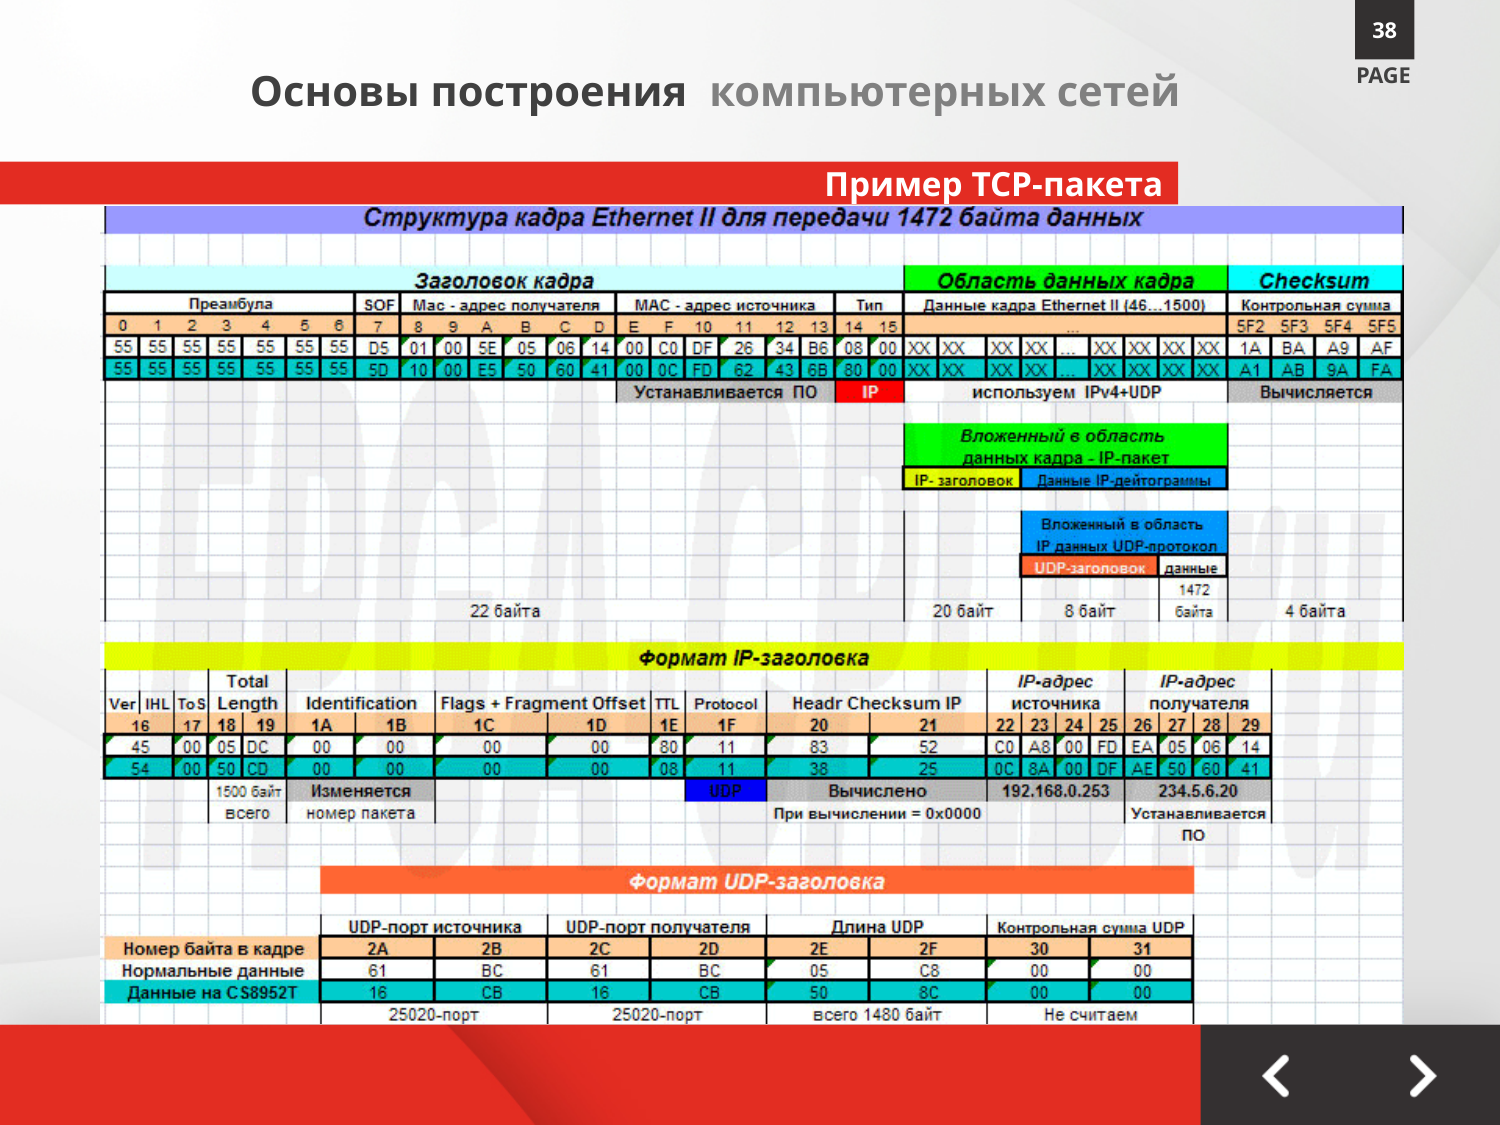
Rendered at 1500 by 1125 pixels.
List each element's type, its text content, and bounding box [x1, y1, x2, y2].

text_box 38 [1353, 0, 1417, 61]
text_box PAGE [1341, 54, 1426, 96]
text_box Основы построения компьютерных сетей [22, 57, 1196, 123]
picture [0, 0, 1500, 1125]
subtitle Пример TCP-пакета [0, 161, 1179, 205]
